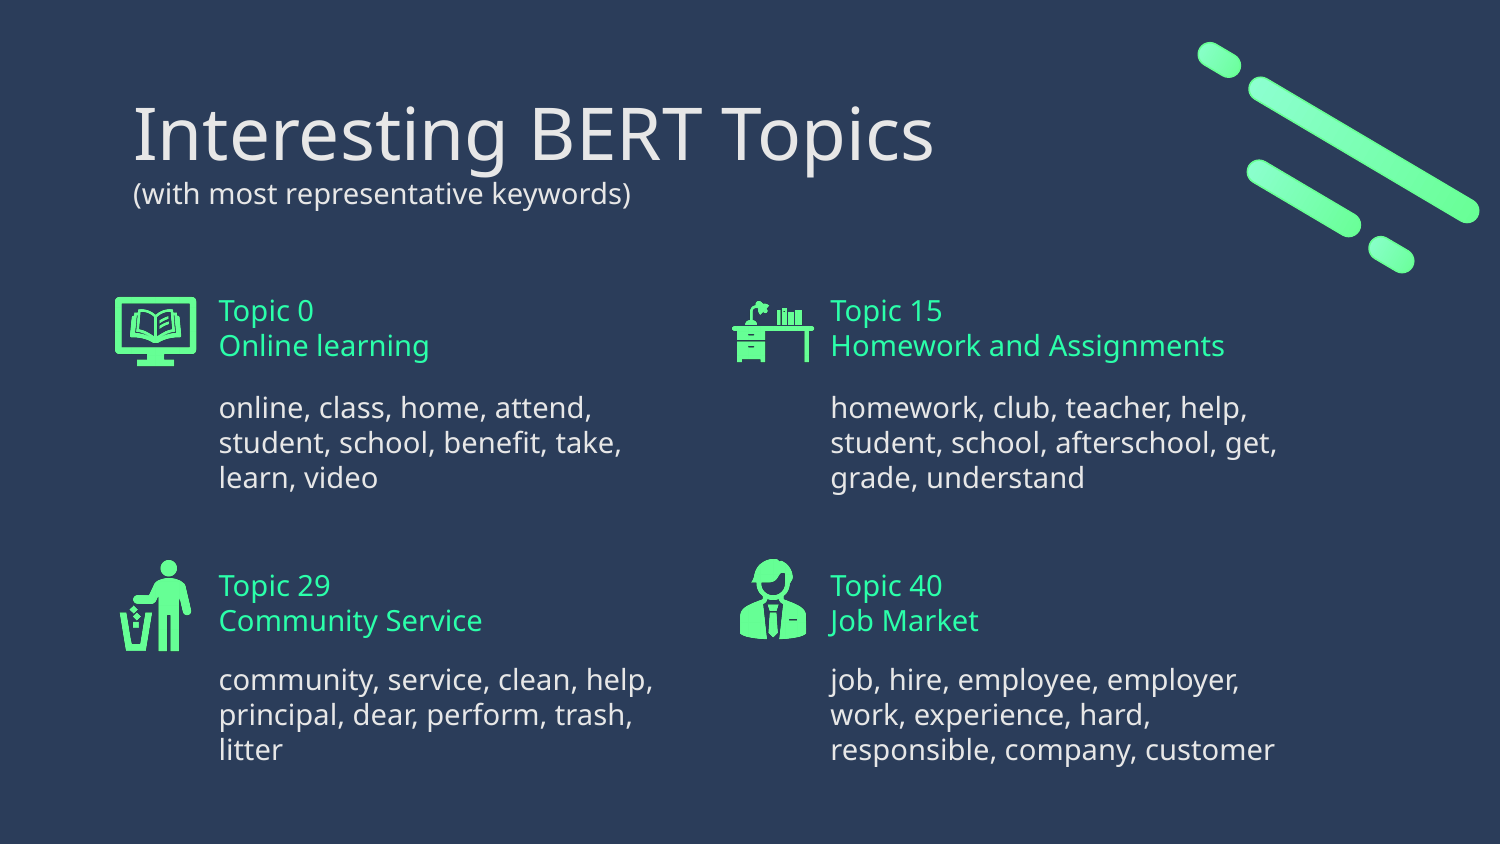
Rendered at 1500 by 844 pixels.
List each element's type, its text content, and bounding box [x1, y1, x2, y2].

text_box Topic 29 Community Service [203, 552, 701, 614]
text_box Topic 0 Online learning [203, 277, 701, 339]
picture [724, 550, 822, 648]
title Interesting BERT Topics (with most representative keywords) [118, 72, 1382, 167]
text_box Topic 15 Homework and Assignments [815, 277, 1313, 339]
text_box community, service, clean, help, principal, dear, perform, trash, litter [203, 646, 701, 708]
picture [107, 557, 204, 655]
text_box Topic 40 Job Market [824, 552, 1313, 614]
picture [107, 282, 204, 380]
text_box homework, club, teacher, help, student, school, afterschool, get, grade, understand [815, 374, 1313, 436]
text_box online, class, home, attend, student, school, benefit, take, learn, video [203, 374, 701, 436]
picture [724, 282, 822, 380]
text_box job, hire, employee, employer, work, experience, hard, responsible, company, customer [815, 646, 1313, 708]
